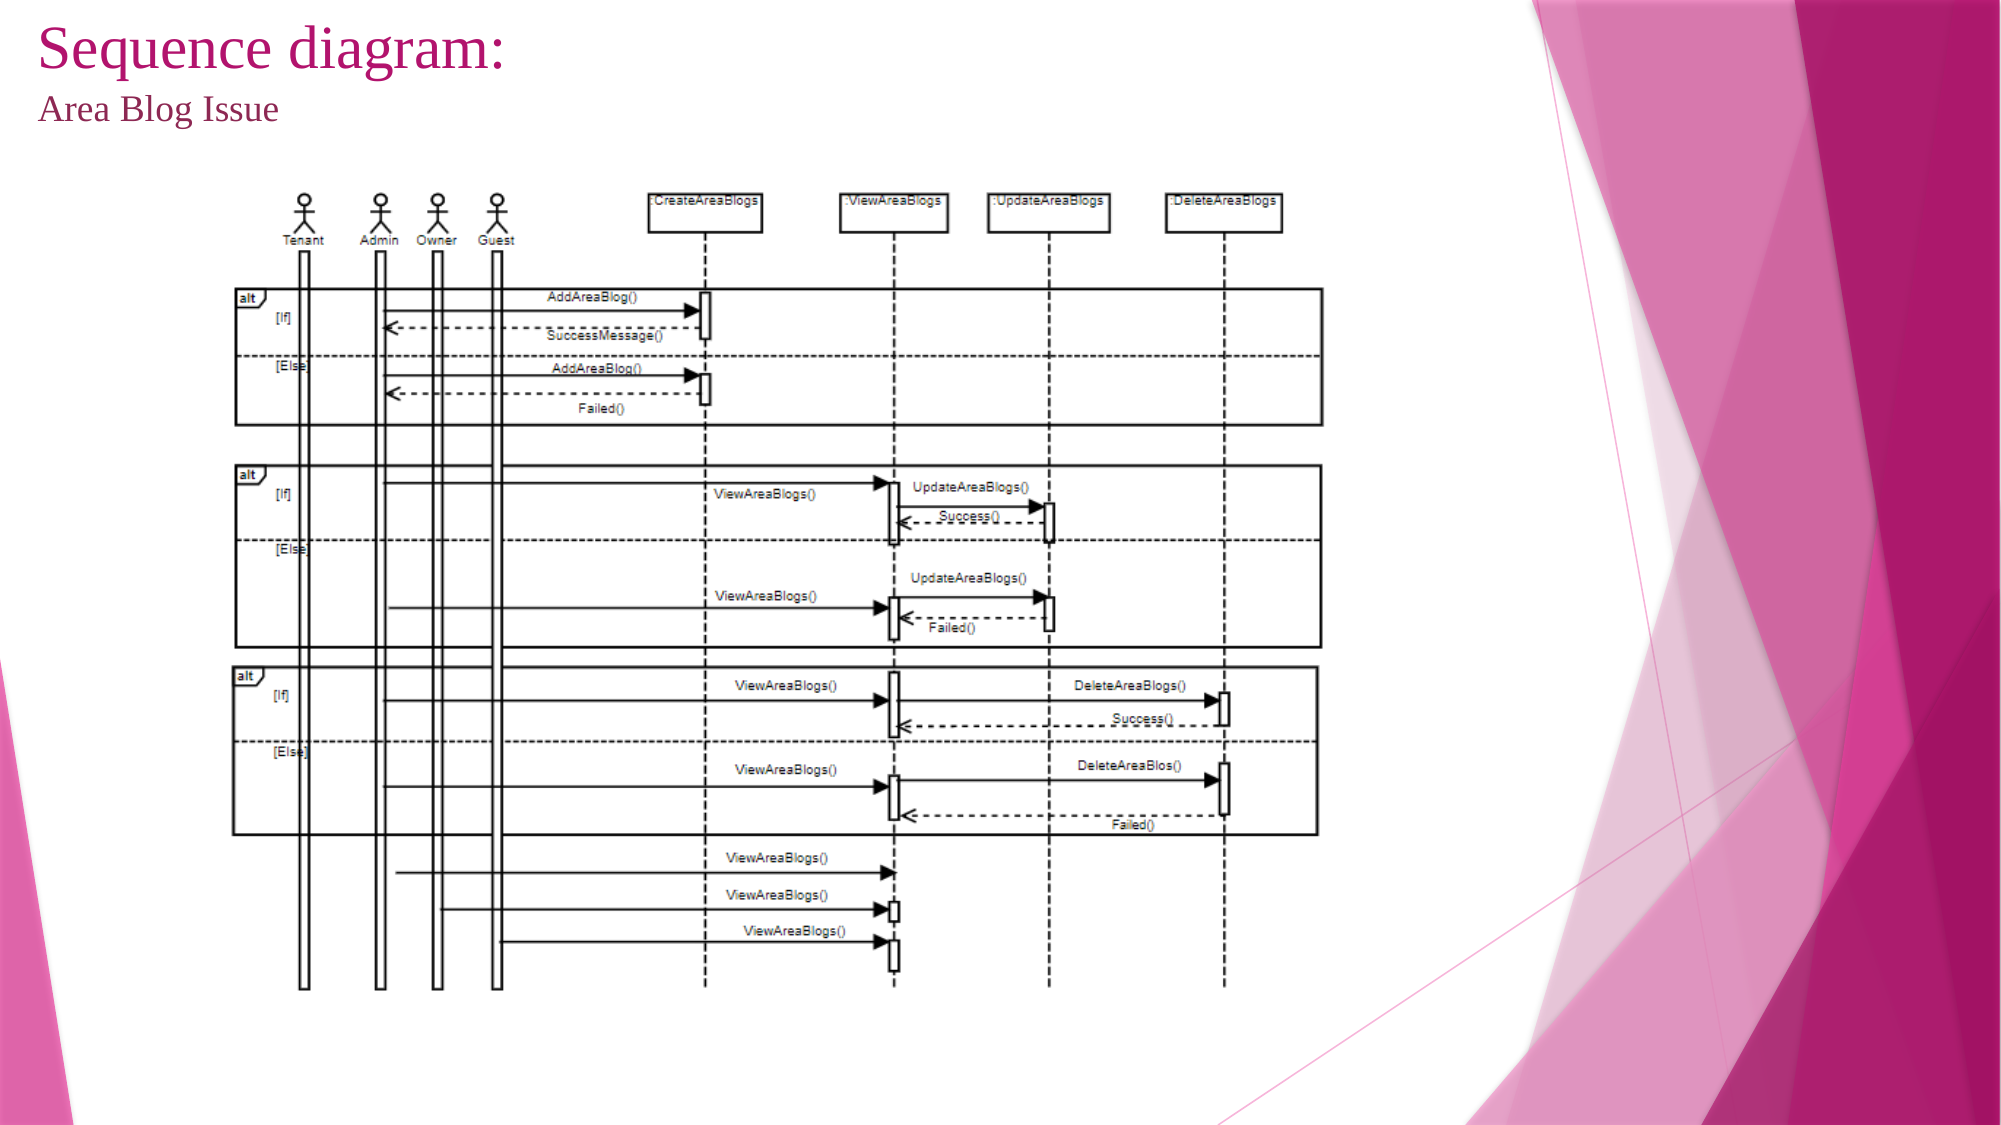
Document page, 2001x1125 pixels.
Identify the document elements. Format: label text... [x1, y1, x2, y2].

text_box Area Blog Issue [22, 76, 877, 137]
title Sequence diagram: [22, 0, 1433, 90]
picture [225, 165, 1350, 1021]
